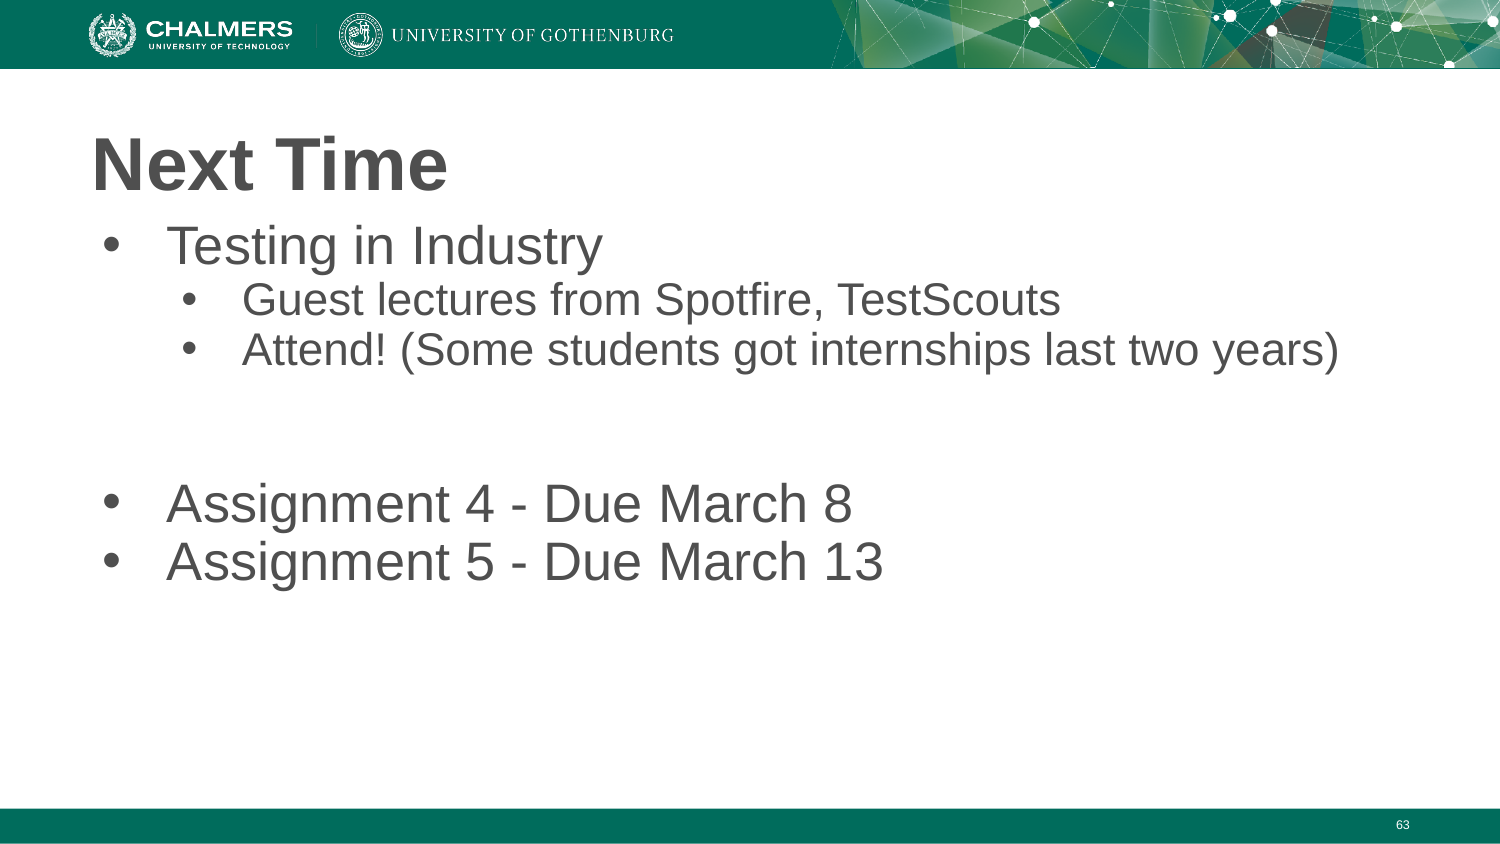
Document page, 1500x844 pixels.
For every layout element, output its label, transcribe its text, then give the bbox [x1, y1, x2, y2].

list Testing in Industry Guest lectures from Spotfire, TestScouts Attend! (Some students got internships last two years) Assignment 4 - Due March 8 Assignment 5 - Due March 13 [76, 210, 1425, 782]
title Next Time [76, 100, 1425, 210]
picture [64, 0, 696, 85]
slide_number ‹#› [1074, 809, 1425, 844]
picture [759, 0, 1500, 68]
